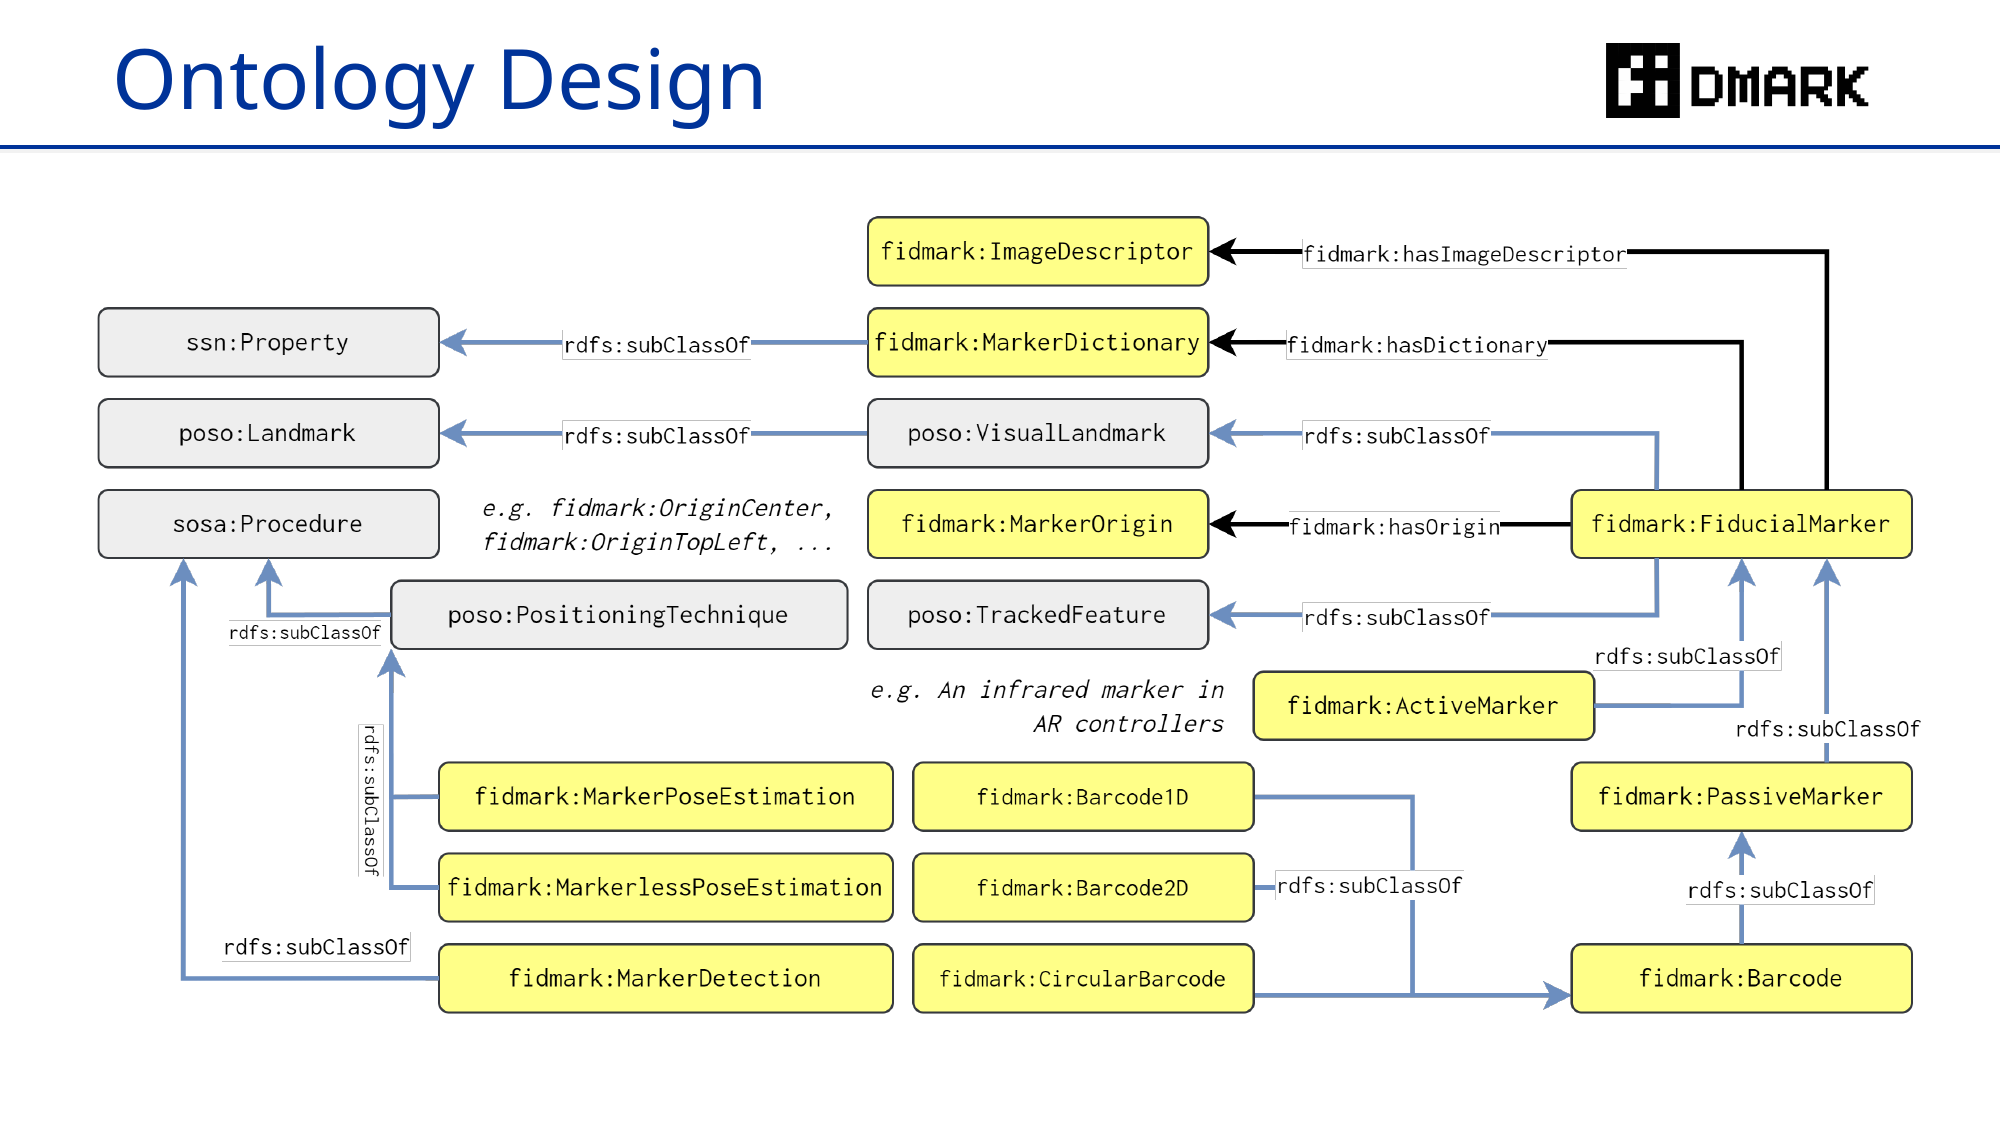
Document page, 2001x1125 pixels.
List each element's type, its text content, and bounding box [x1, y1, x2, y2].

picture [1606, 43, 1871, 118]
picture [97, 216, 1922, 1051]
title Ontology Design [97, 33, 1524, 131]
